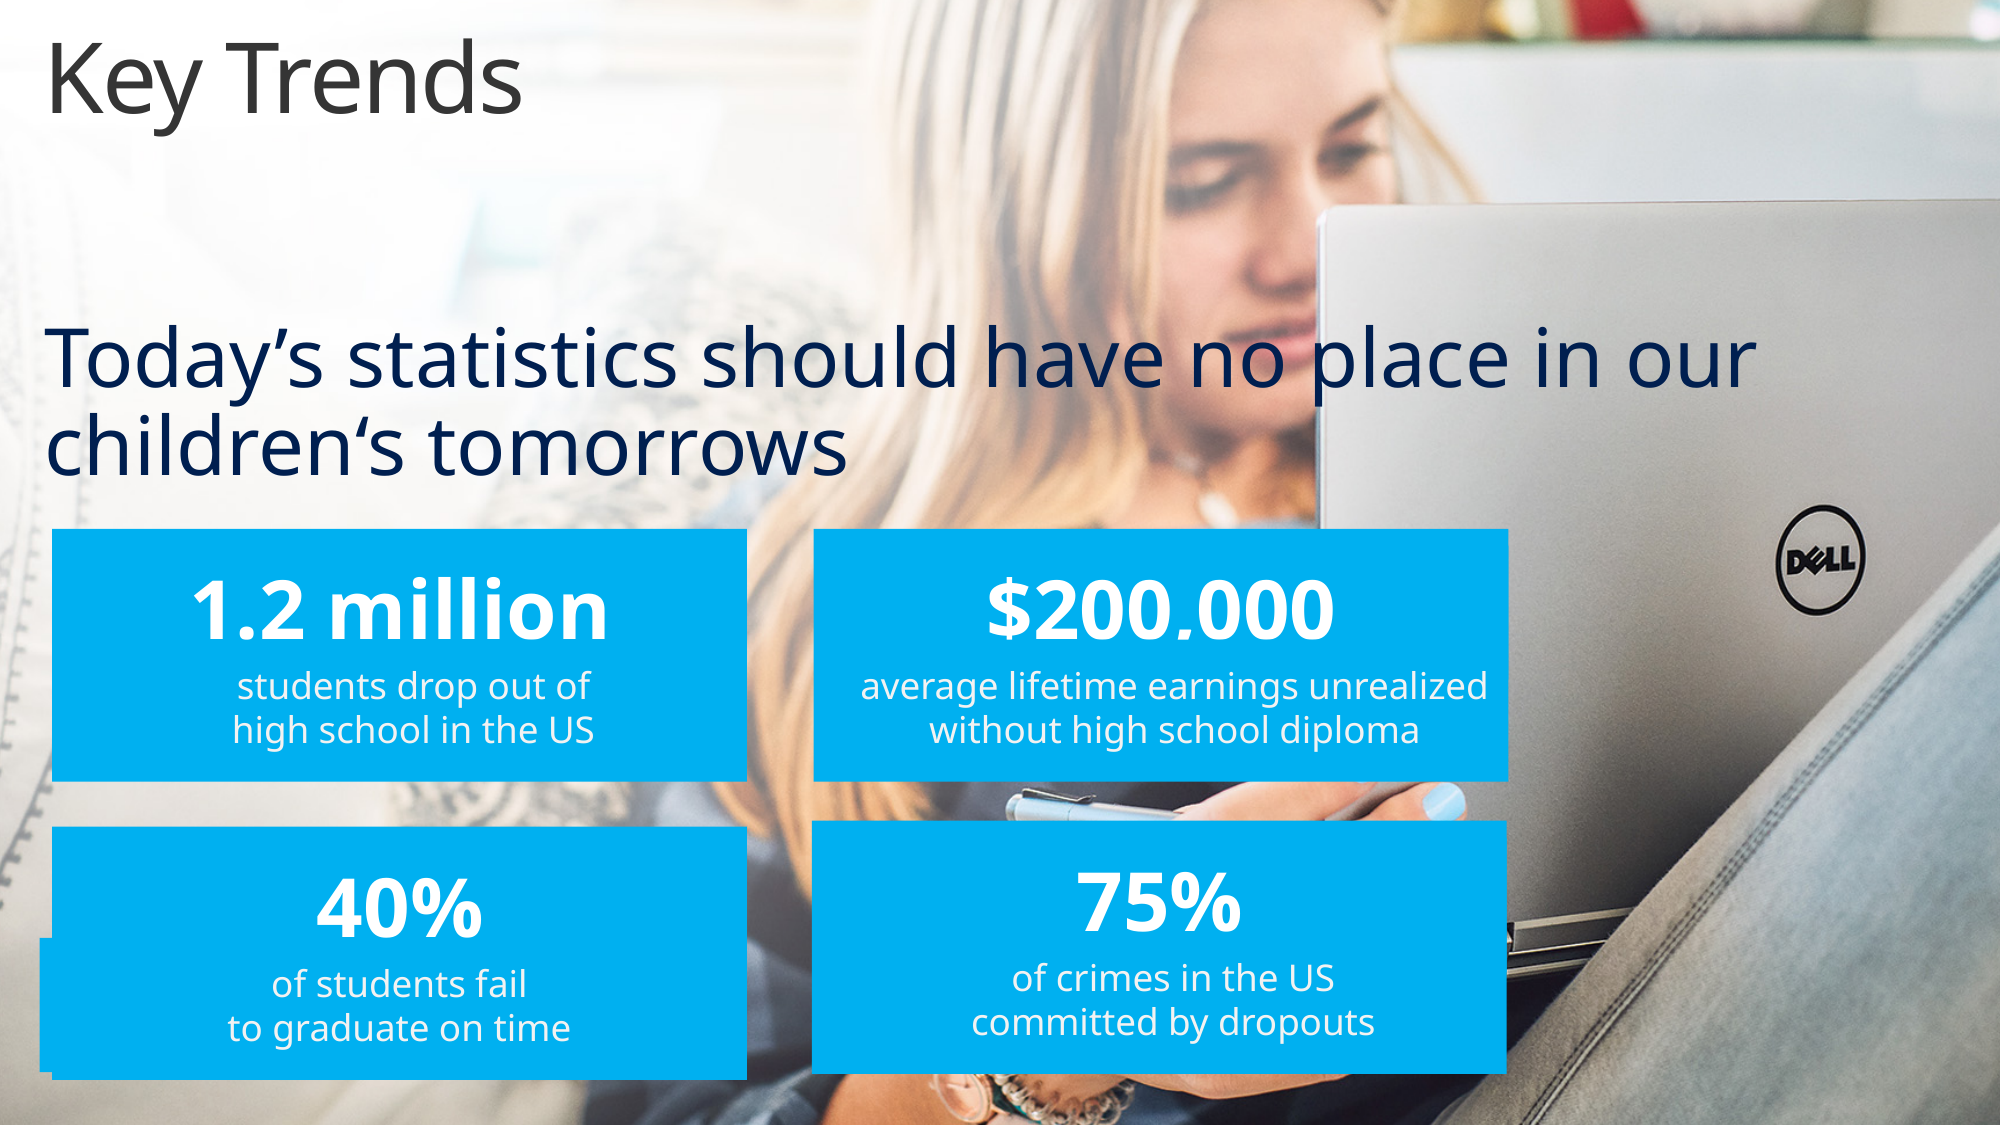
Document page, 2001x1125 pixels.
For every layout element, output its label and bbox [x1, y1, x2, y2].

text_box [813, 528, 1509, 782]
picture [0, 0, 2000, 1125]
text_box [51, 528, 748, 782]
text_box [811, 820, 1507, 1075]
text_box [39, 826, 748, 1081]
